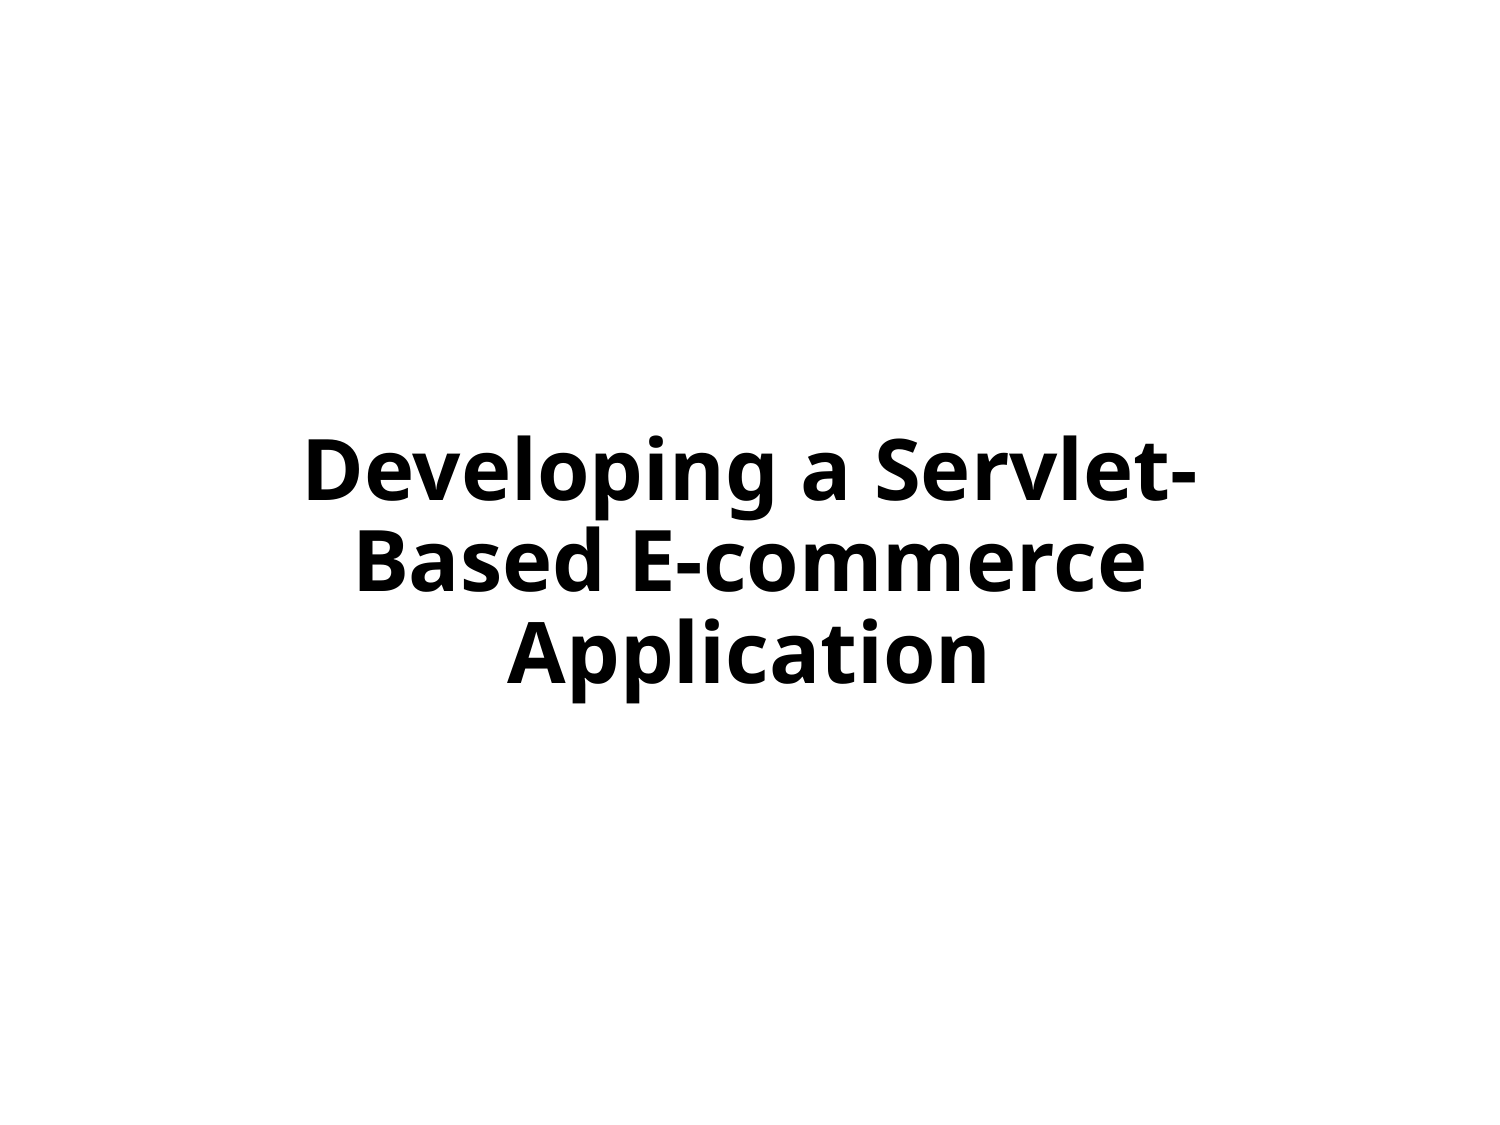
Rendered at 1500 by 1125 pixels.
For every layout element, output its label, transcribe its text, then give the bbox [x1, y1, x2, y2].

title Developing a Servlet-Based E-commerce Application [187, 415, 1313, 710]
